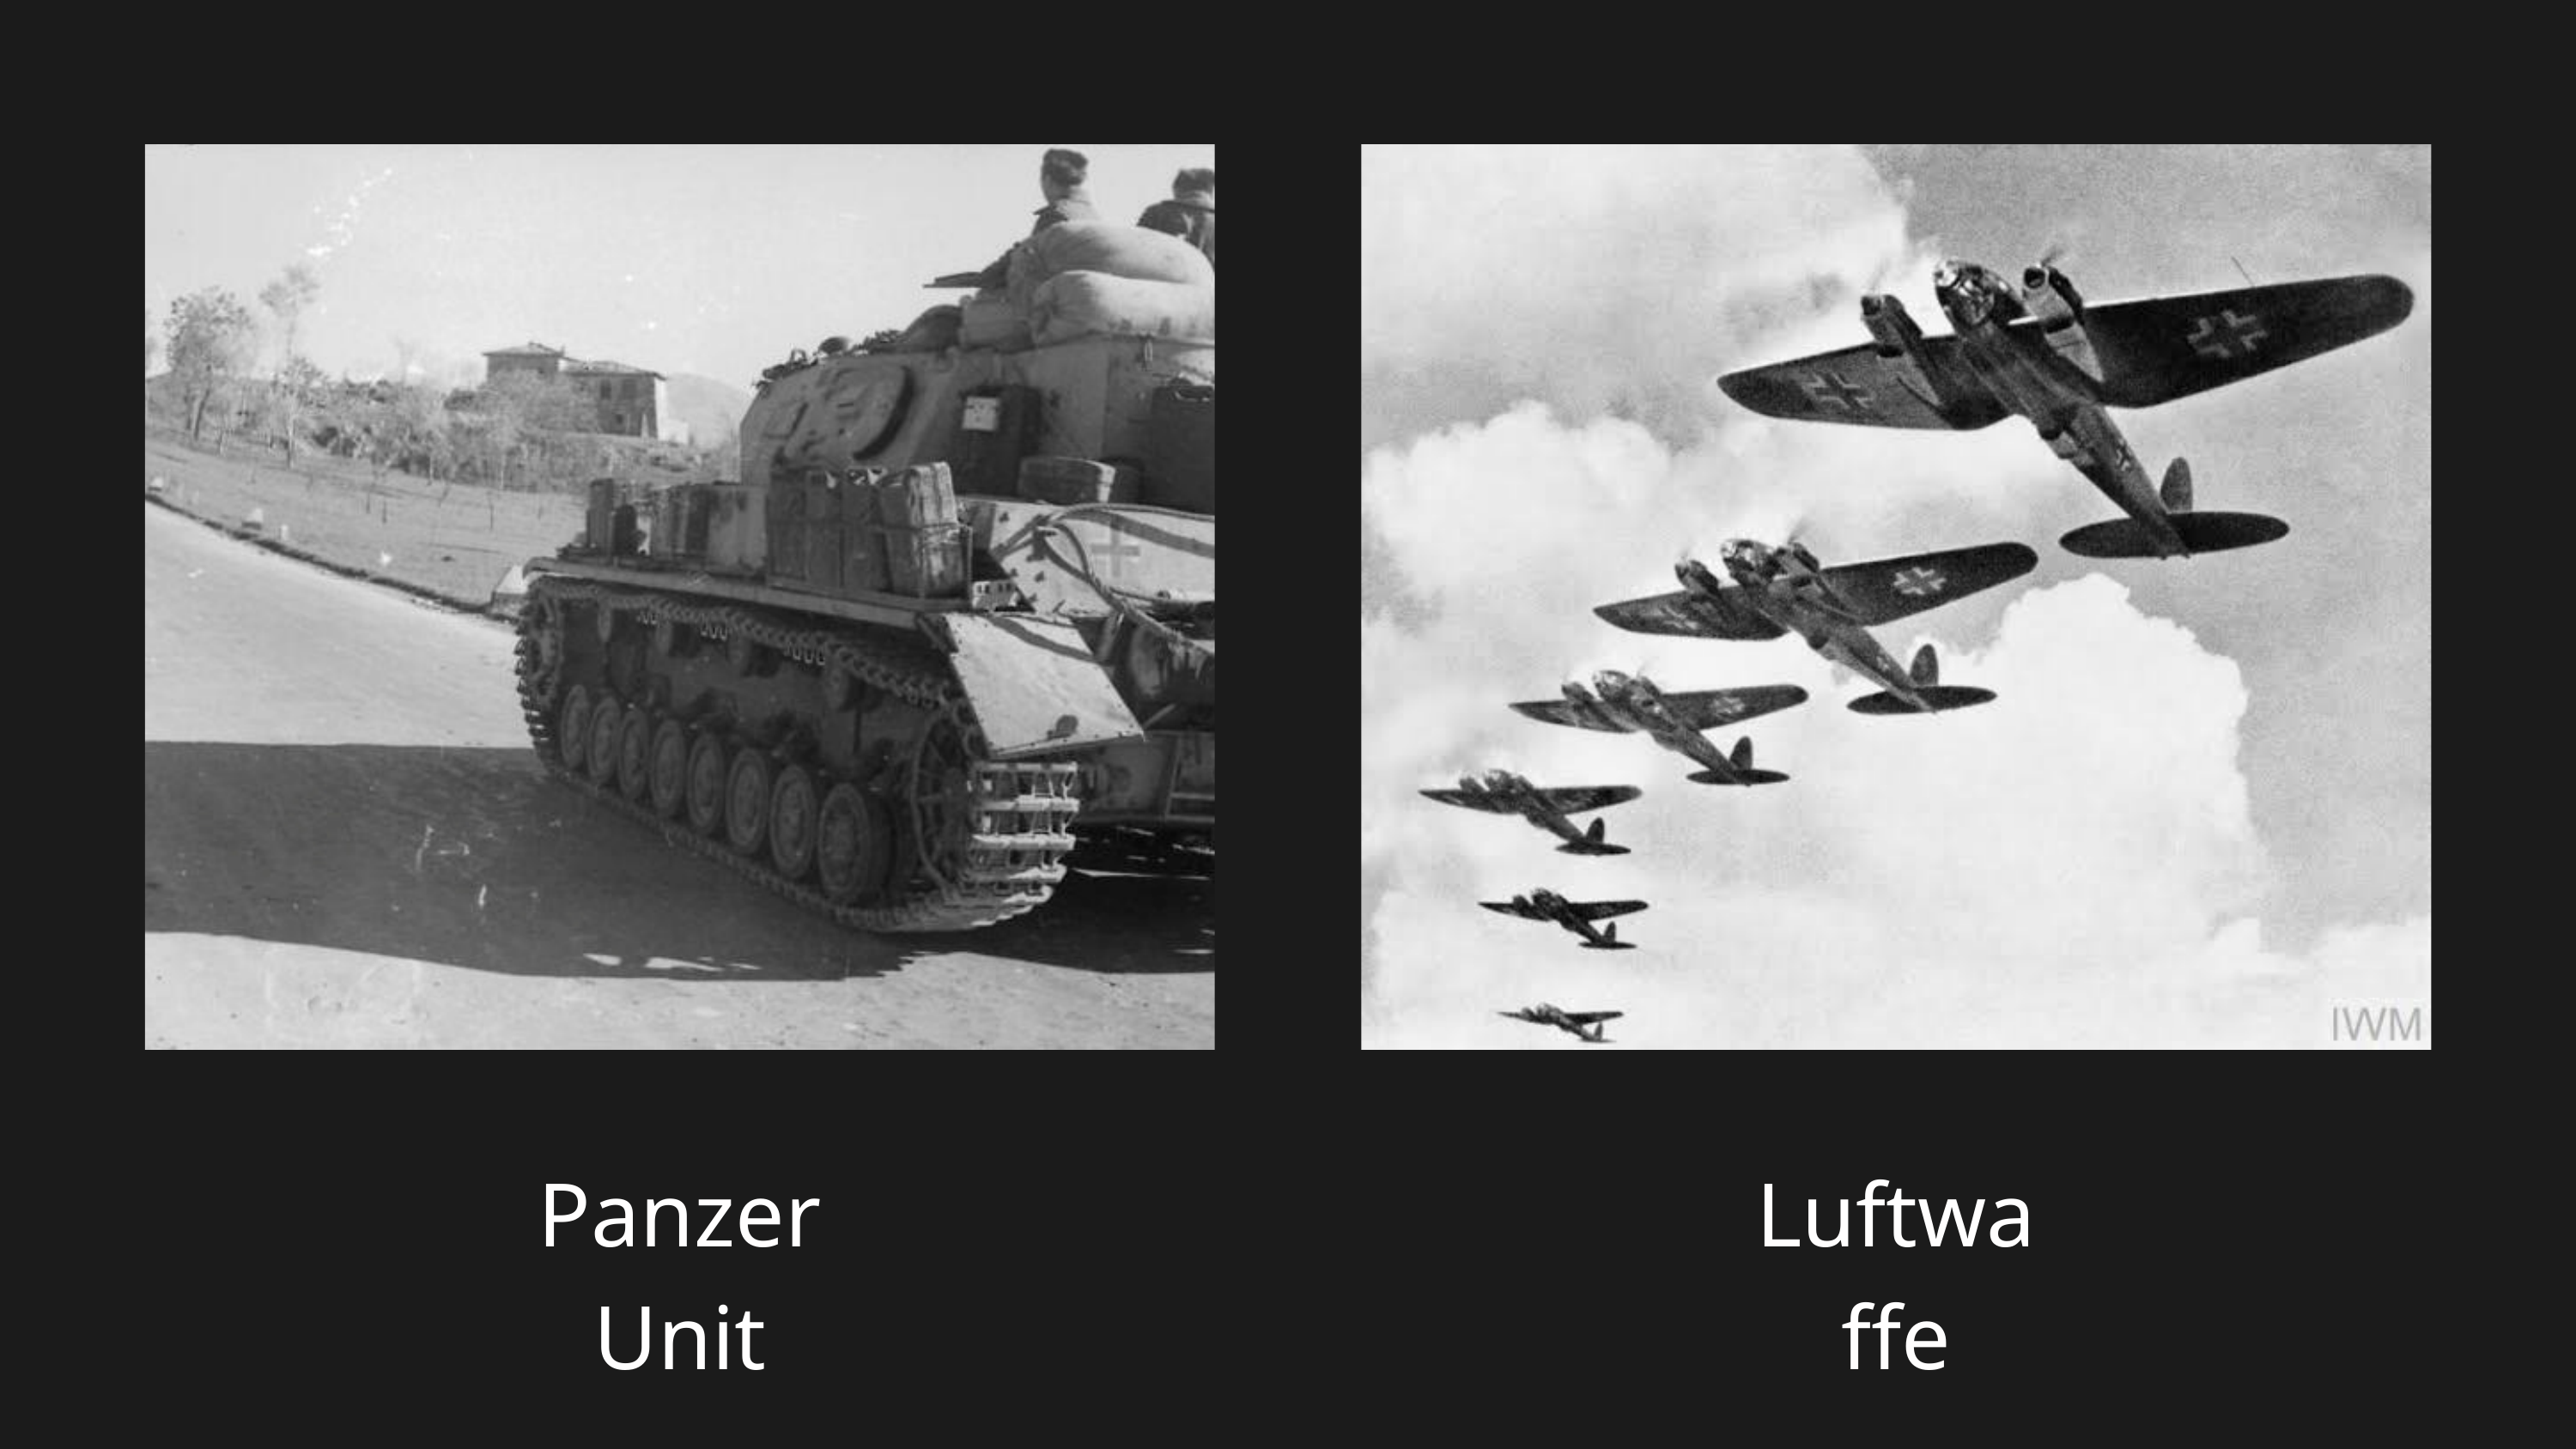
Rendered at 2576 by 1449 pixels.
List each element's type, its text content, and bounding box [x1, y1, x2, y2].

text_box [1361, 144, 2432, 1050]
text_box Luftwaffe [1734, 1141, 2059, 1387]
text_box [144, 144, 1215, 1050]
text_box Panzer Unit [479, 1141, 880, 1387]
